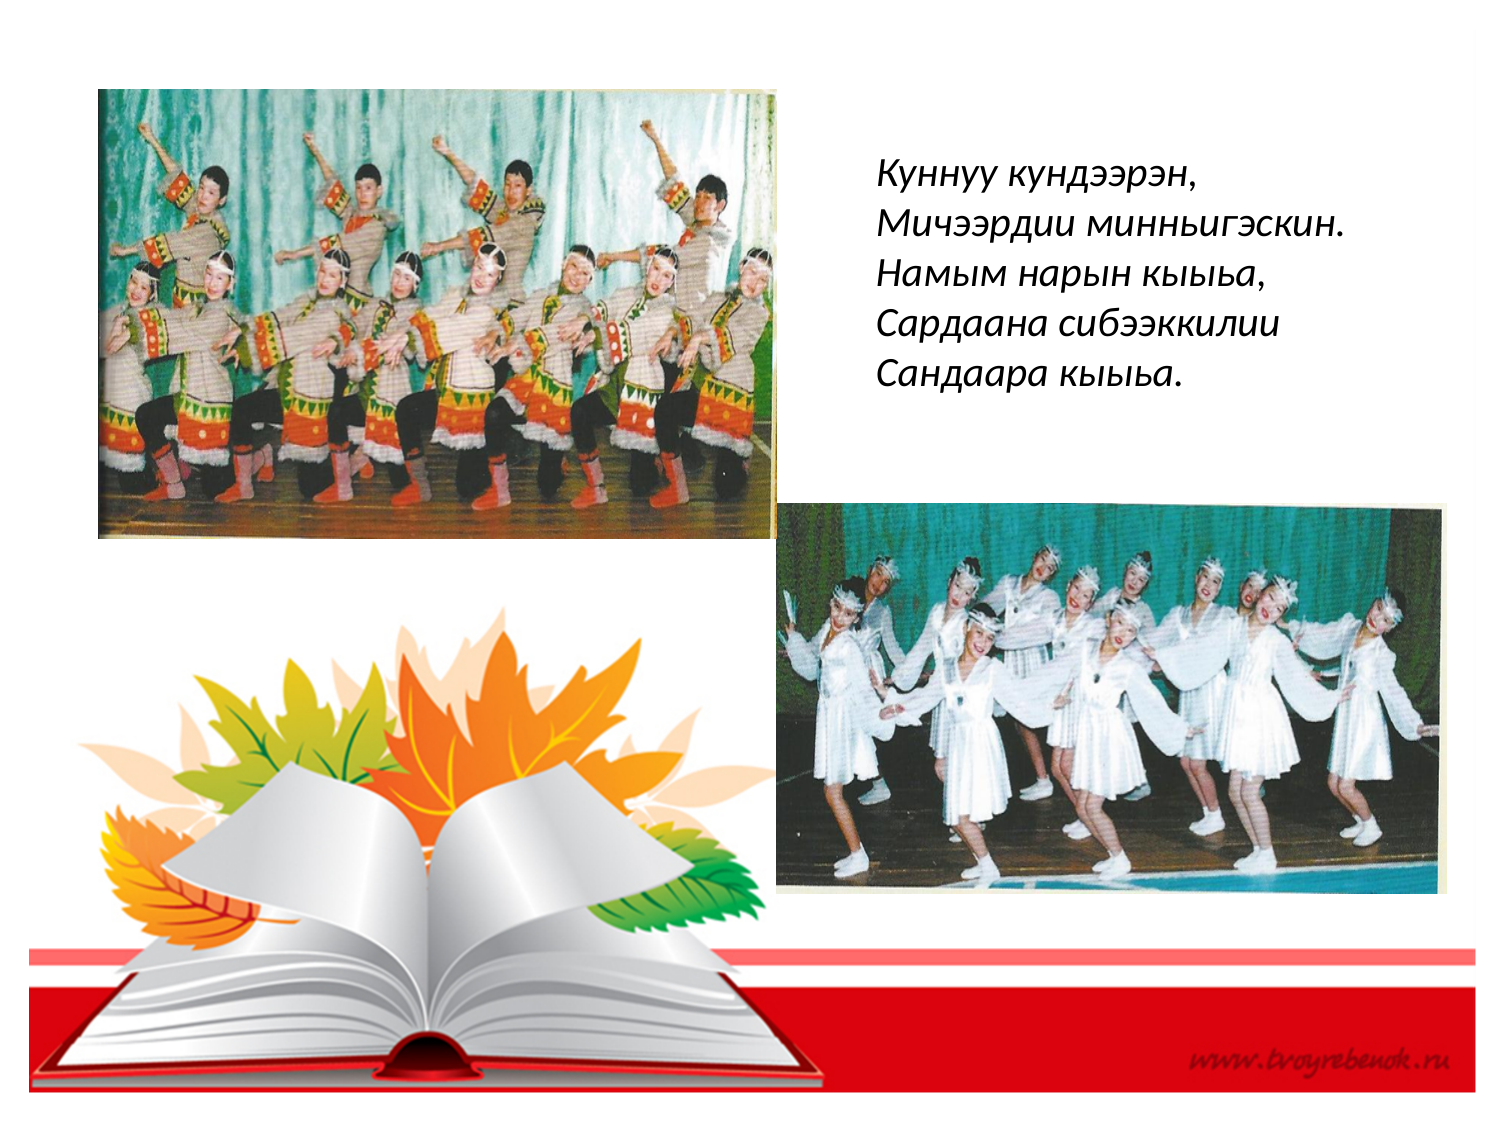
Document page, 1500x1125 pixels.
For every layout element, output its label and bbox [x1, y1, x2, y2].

list [29, 30, 1477, 1095]
picture [98, 89, 1447, 894]
